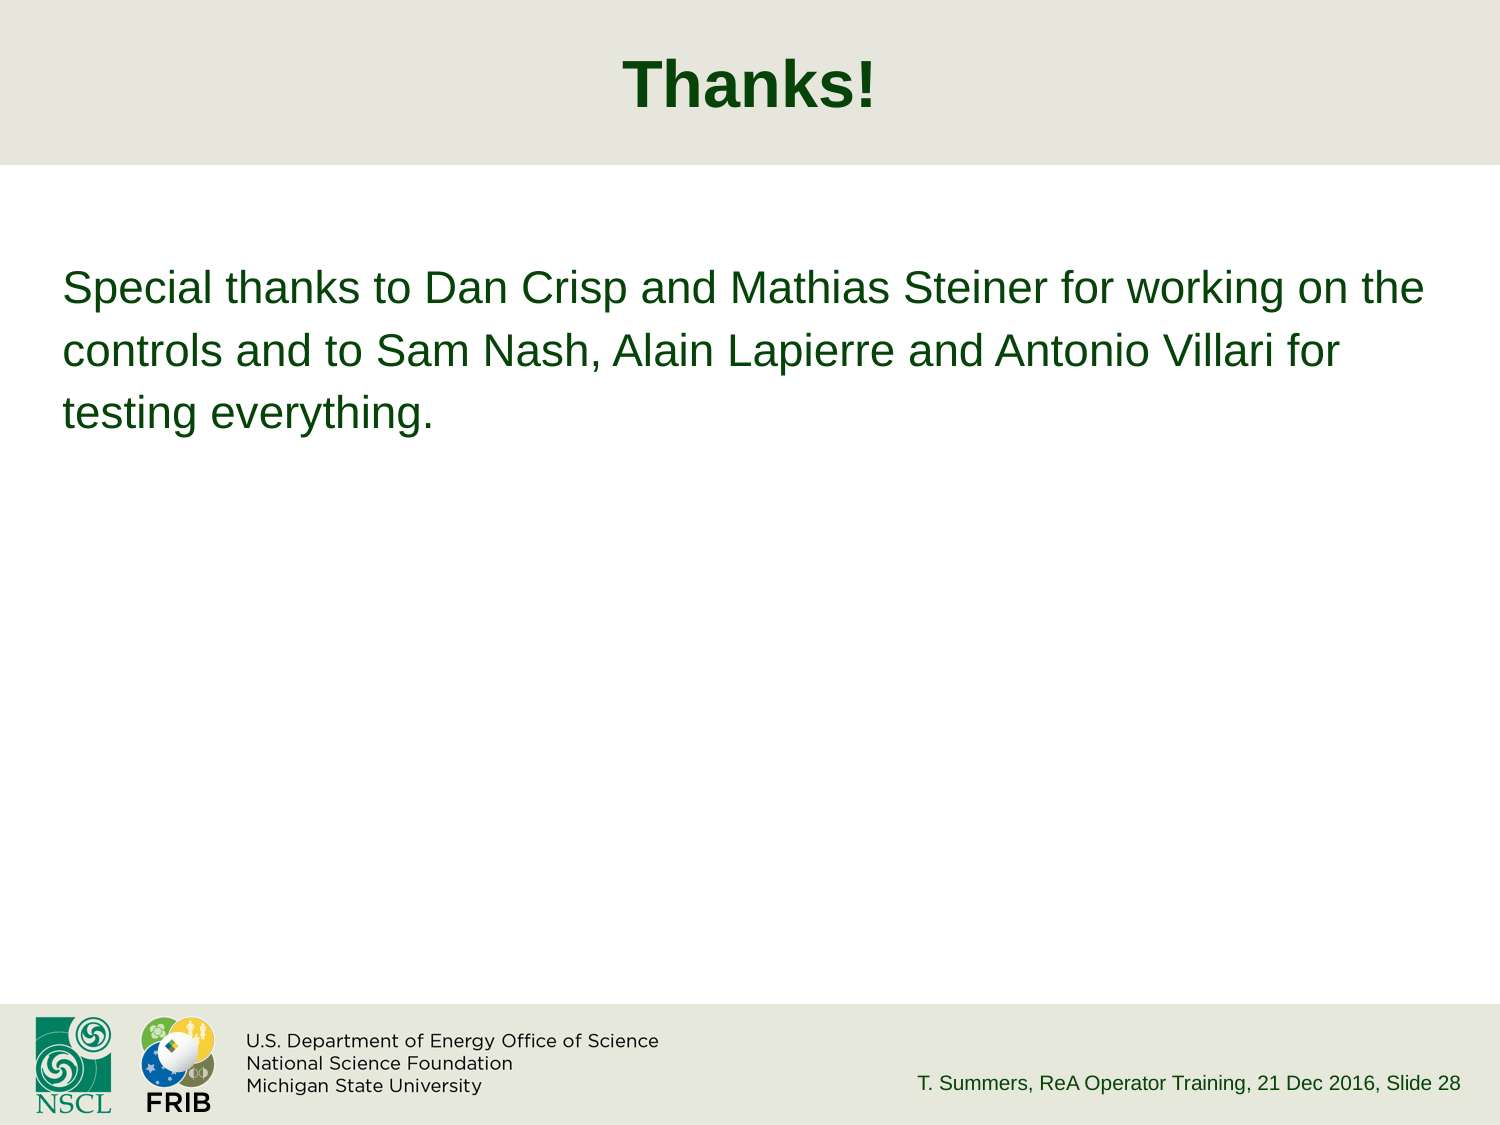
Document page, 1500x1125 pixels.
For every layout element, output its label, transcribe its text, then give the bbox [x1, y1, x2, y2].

picture [0, 1004, 1500, 1125]
slide_number , Slide 28 [1374, 1042, 1500, 1103]
picture [0, 0, 1500, 165]
footer T. Summers, ReA Operator Training, 21 Dec 2016 [679, 1042, 1374, 1103]
list Special thanks to Dan Crisp and Mathias Steiner for working on the controls and to Sam Nash, Alain Lapierre and Antonio Villari for testing everything. [62, 249, 1463, 976]
title Thanks! [11, 46, 1489, 127]
